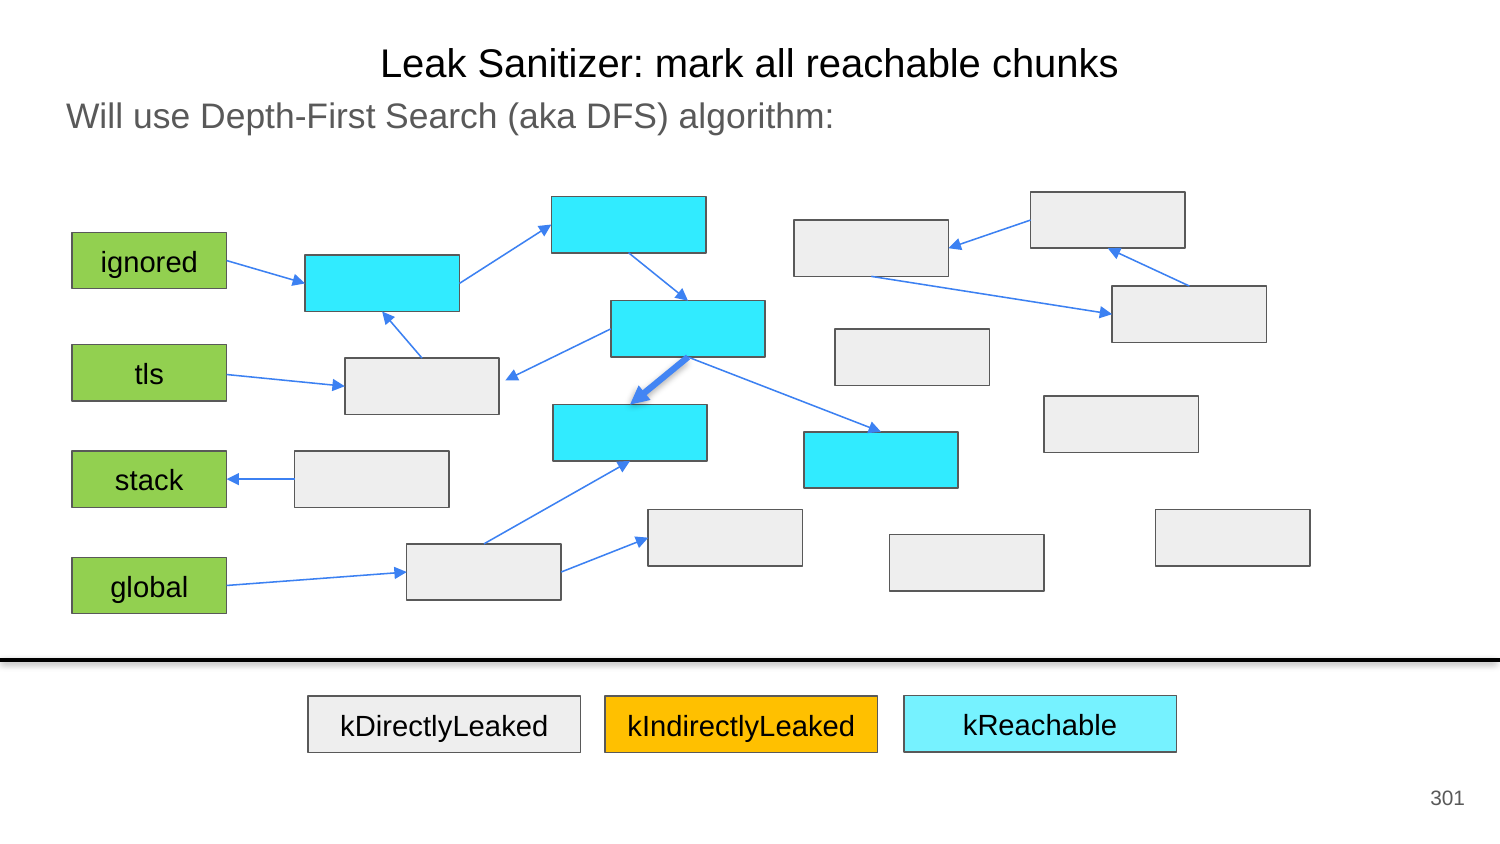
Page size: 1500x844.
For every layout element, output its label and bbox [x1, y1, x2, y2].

slide_number [1389, 764, 1480, 830]
text_box [51, 662, 1480, 812]
text_box [51, 22, 1480, 658]
